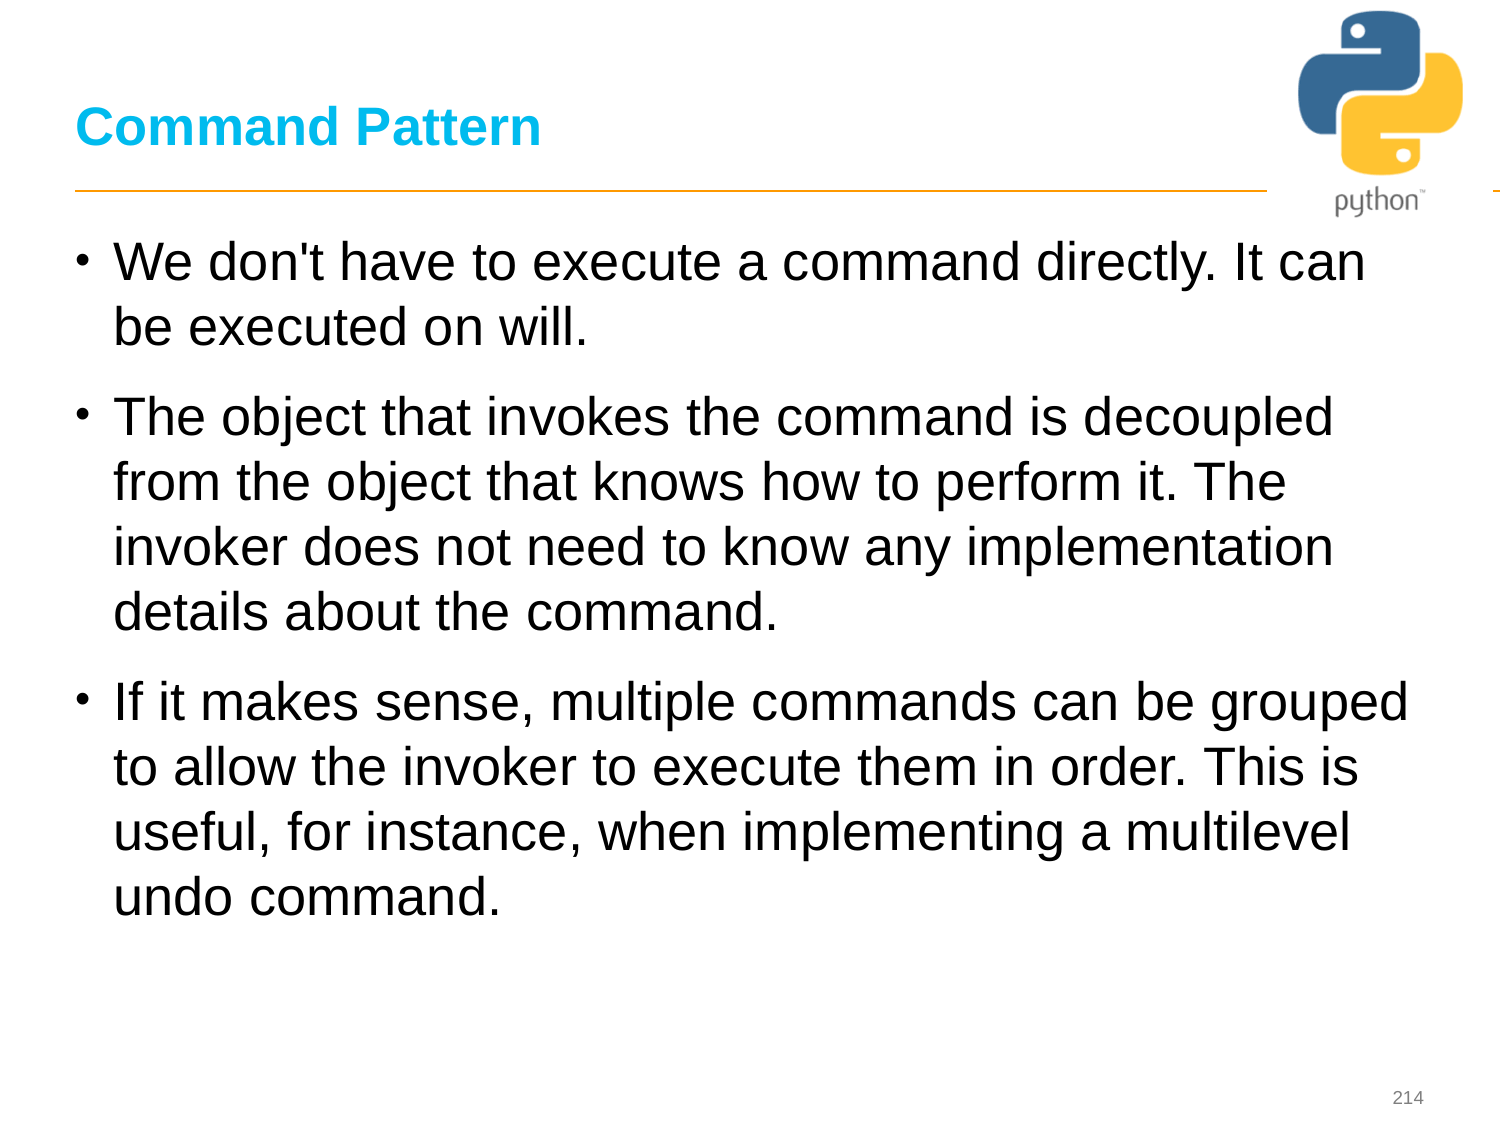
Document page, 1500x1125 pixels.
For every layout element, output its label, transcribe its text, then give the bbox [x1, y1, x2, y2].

list We don't have to execute a command directly. It can be executed on will. The object that invokes the command is decoupled from the object that knows how to perform it. The invoker does not need to know any implementation details about the command. If it makes sense, multiple commands can be grouped to allow the invoker to execute them in order. This is useful, for instance, when implementing a multilevel undo command. [75, 226, 1425, 1018]
picture [1267, 5, 1493, 222]
title Command Pattern [75, 27, 1422, 157]
